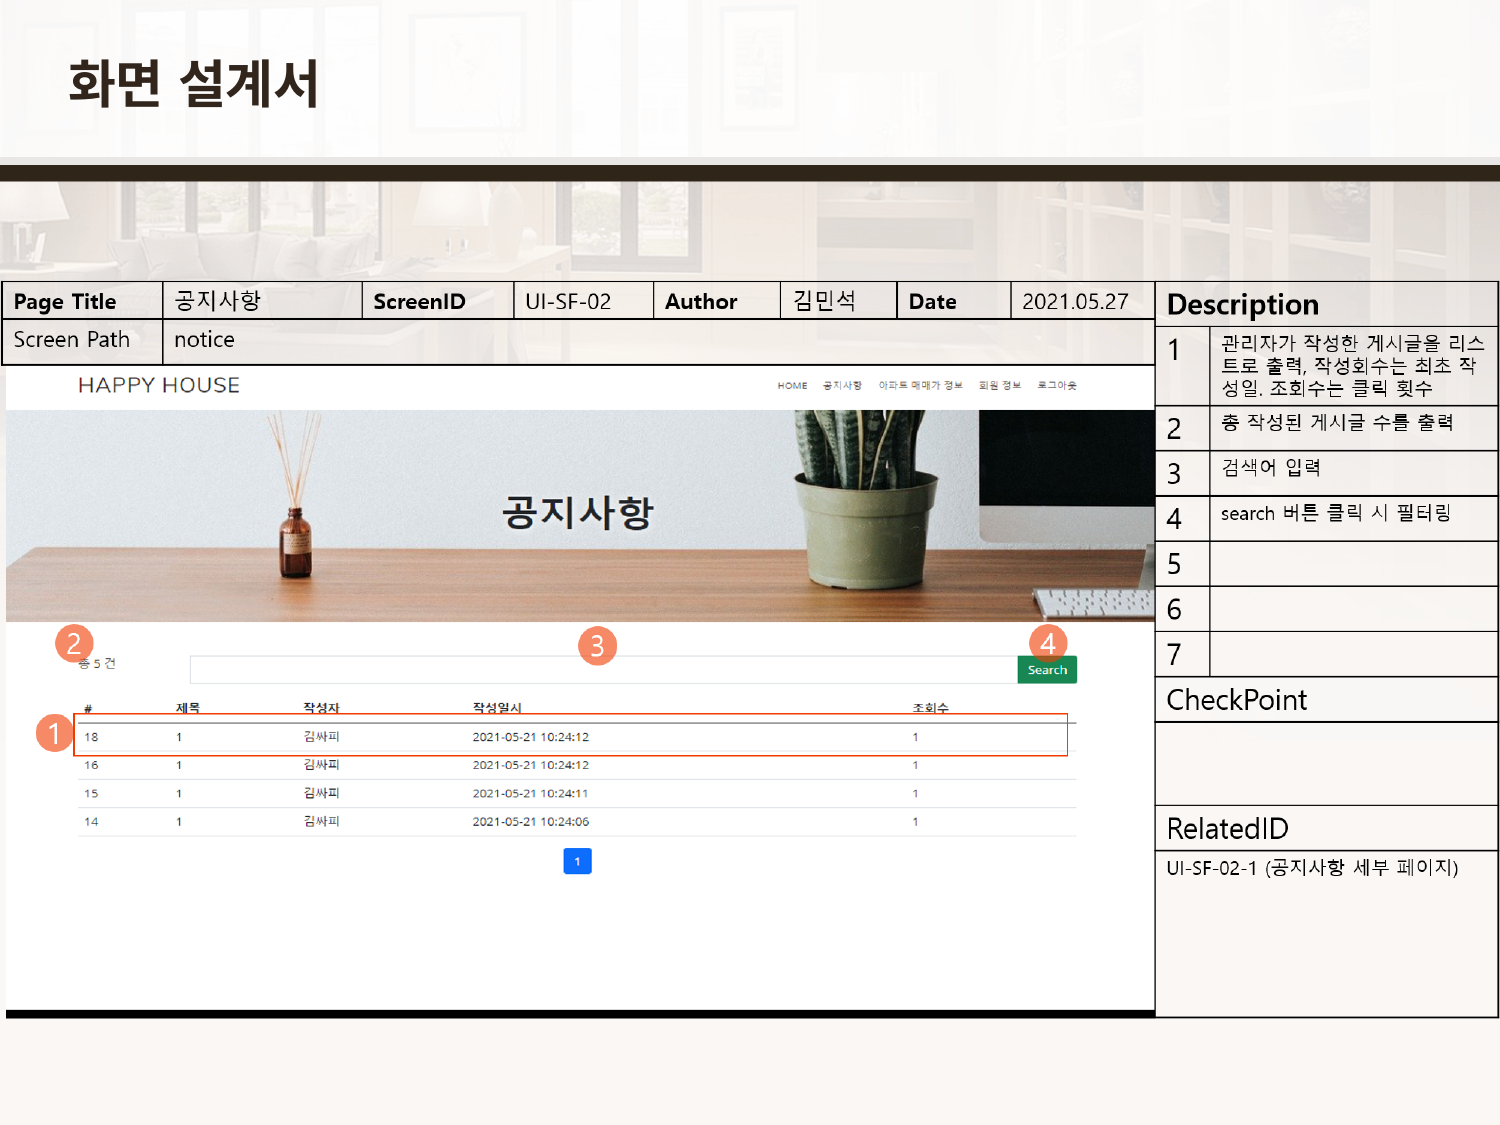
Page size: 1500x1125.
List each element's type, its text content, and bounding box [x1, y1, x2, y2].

picture [0, 0, 1500, 1125]
title 화면 설계서 [53, 17, 1110, 149]
